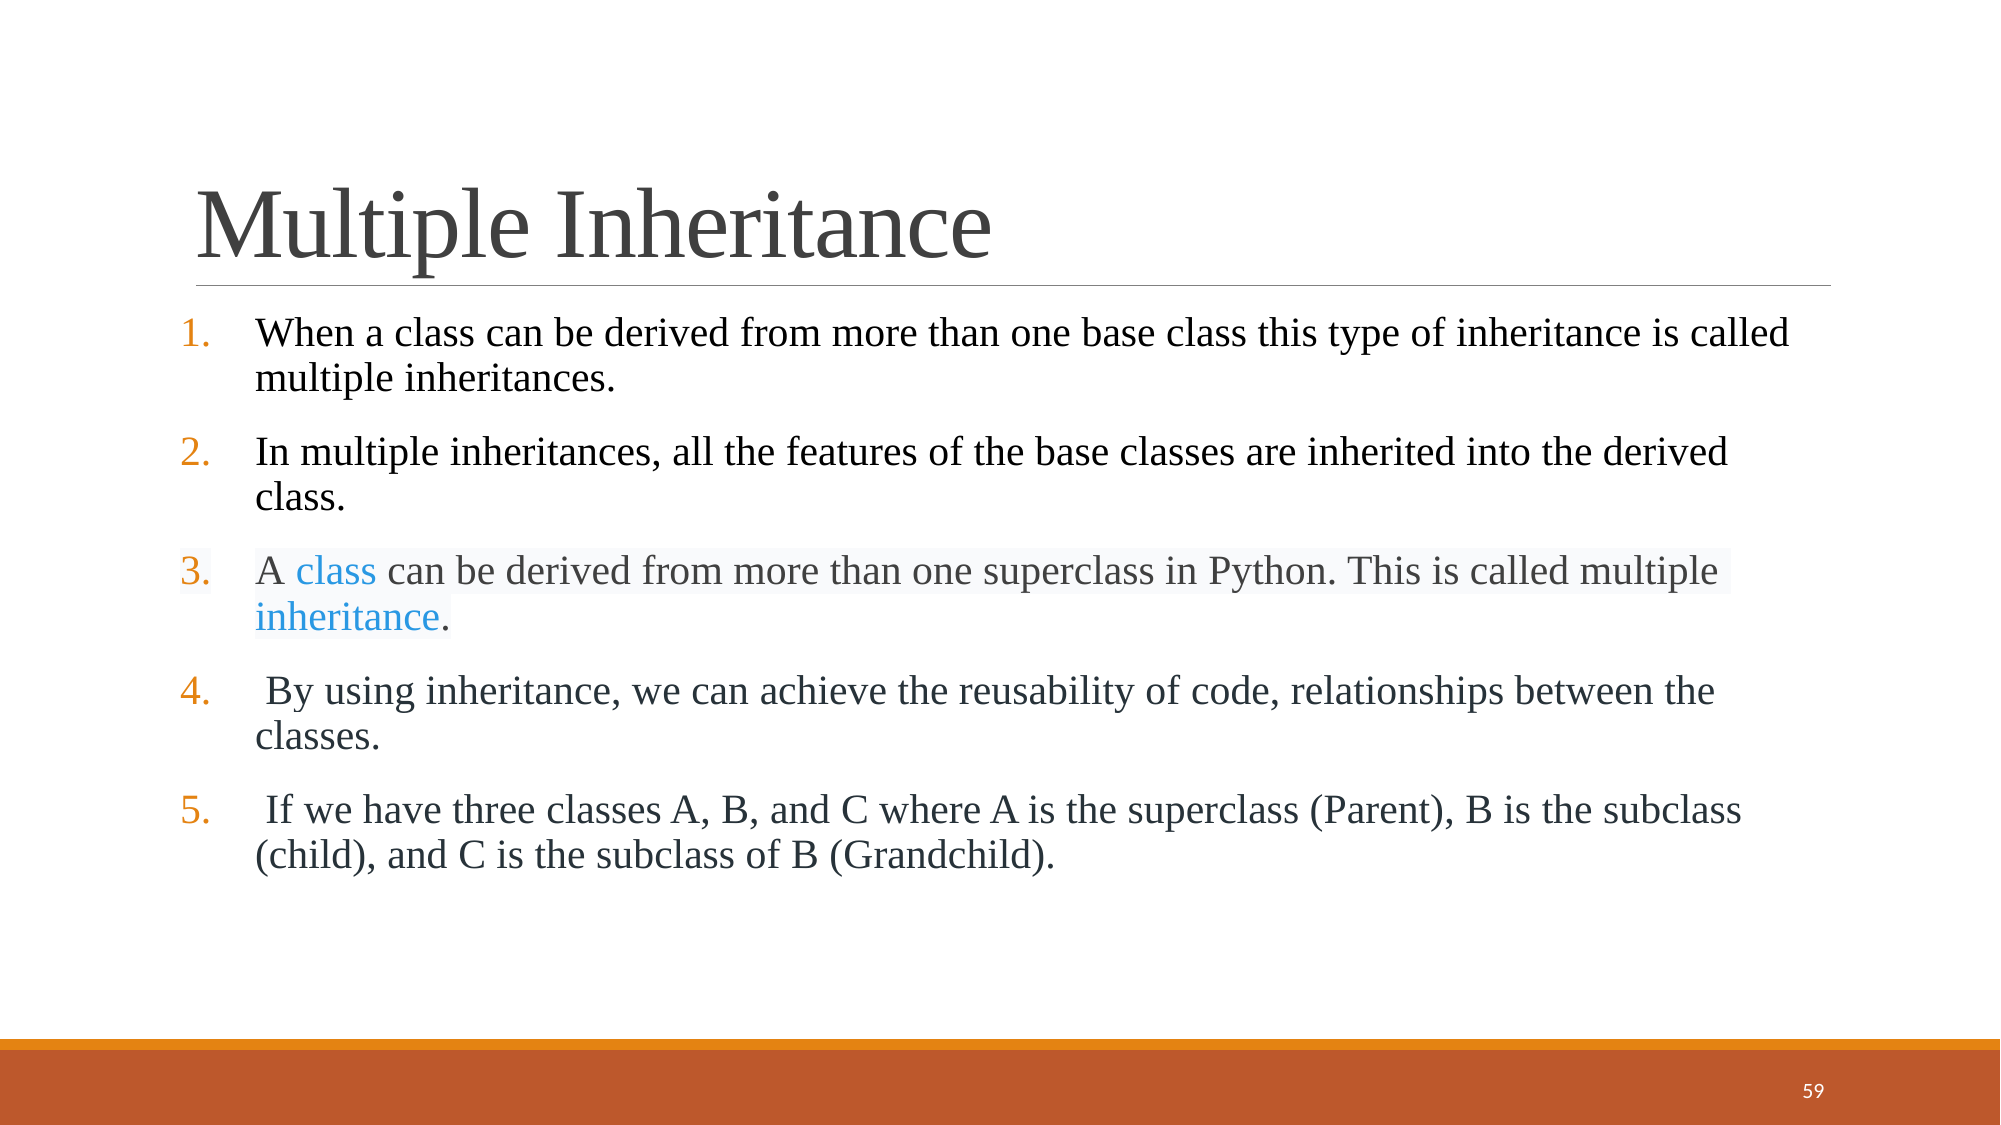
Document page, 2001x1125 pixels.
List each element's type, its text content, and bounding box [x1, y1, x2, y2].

list When a class can be derived from more than one base class this type of inheritance is called multiple inheritances. In multiple inheritances, all the features of the base classes are inherited into the derived class. A class can be derived from more than one superclass in Python. This is called multiple inheritance. By using inheritance, we can achieve the reusability of code, relationships between the classes. If we have three classes A, B, and C where A is the superclass (Parent), B is the subclass (child), and C is the subclass of B (Grandchild). [180, 302, 1830, 963]
slide_number 59 [1624, 1059, 1840, 1120]
title Multiple Inheritance [180, 47, 1830, 285]
